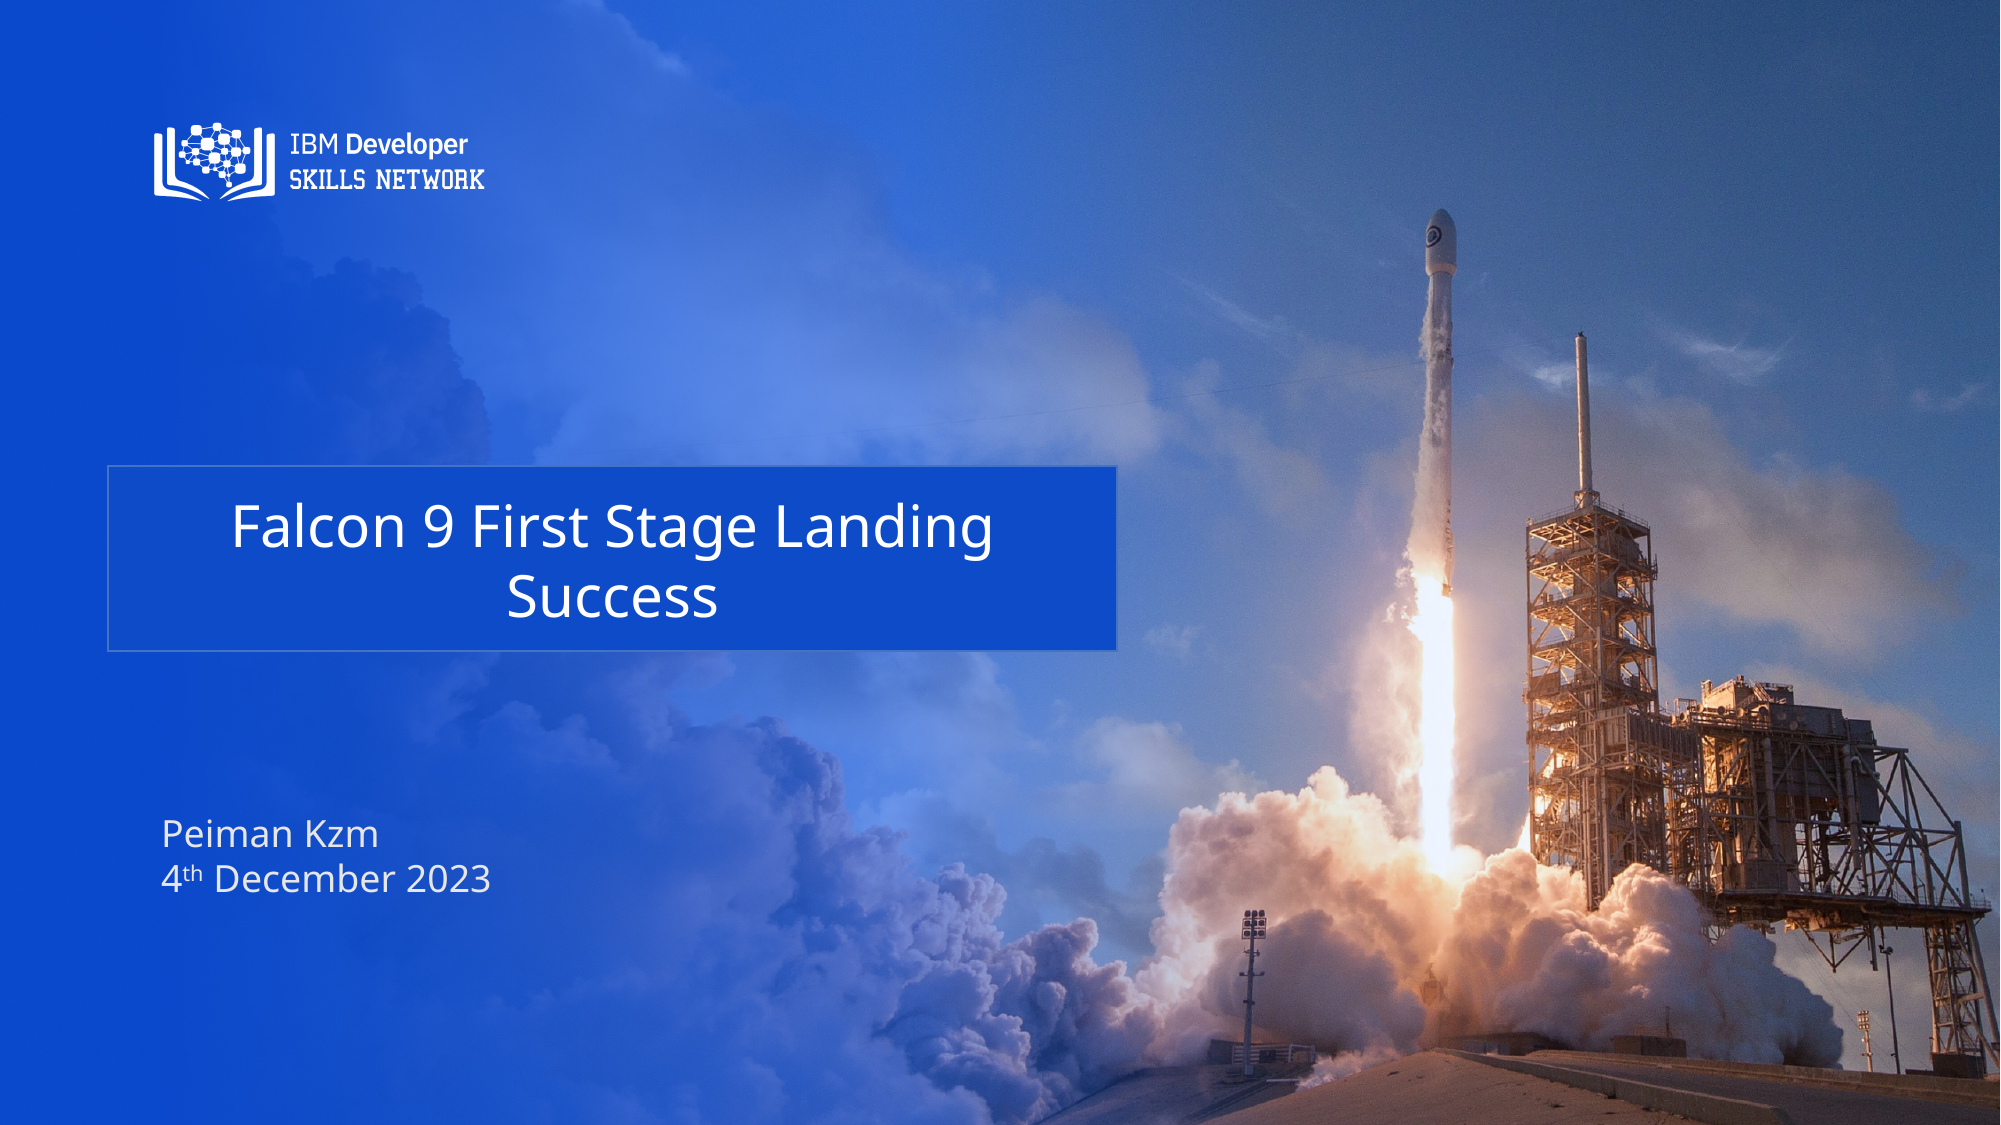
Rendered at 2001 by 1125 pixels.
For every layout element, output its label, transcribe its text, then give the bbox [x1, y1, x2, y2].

text_box Peiman Kzm 4th December 2023 [145, 802, 559, 908]
picture [0, 0, 2001, 1125]
text_box Falcon 9 First Stage Landing Success [107, 465, 1118, 652]
